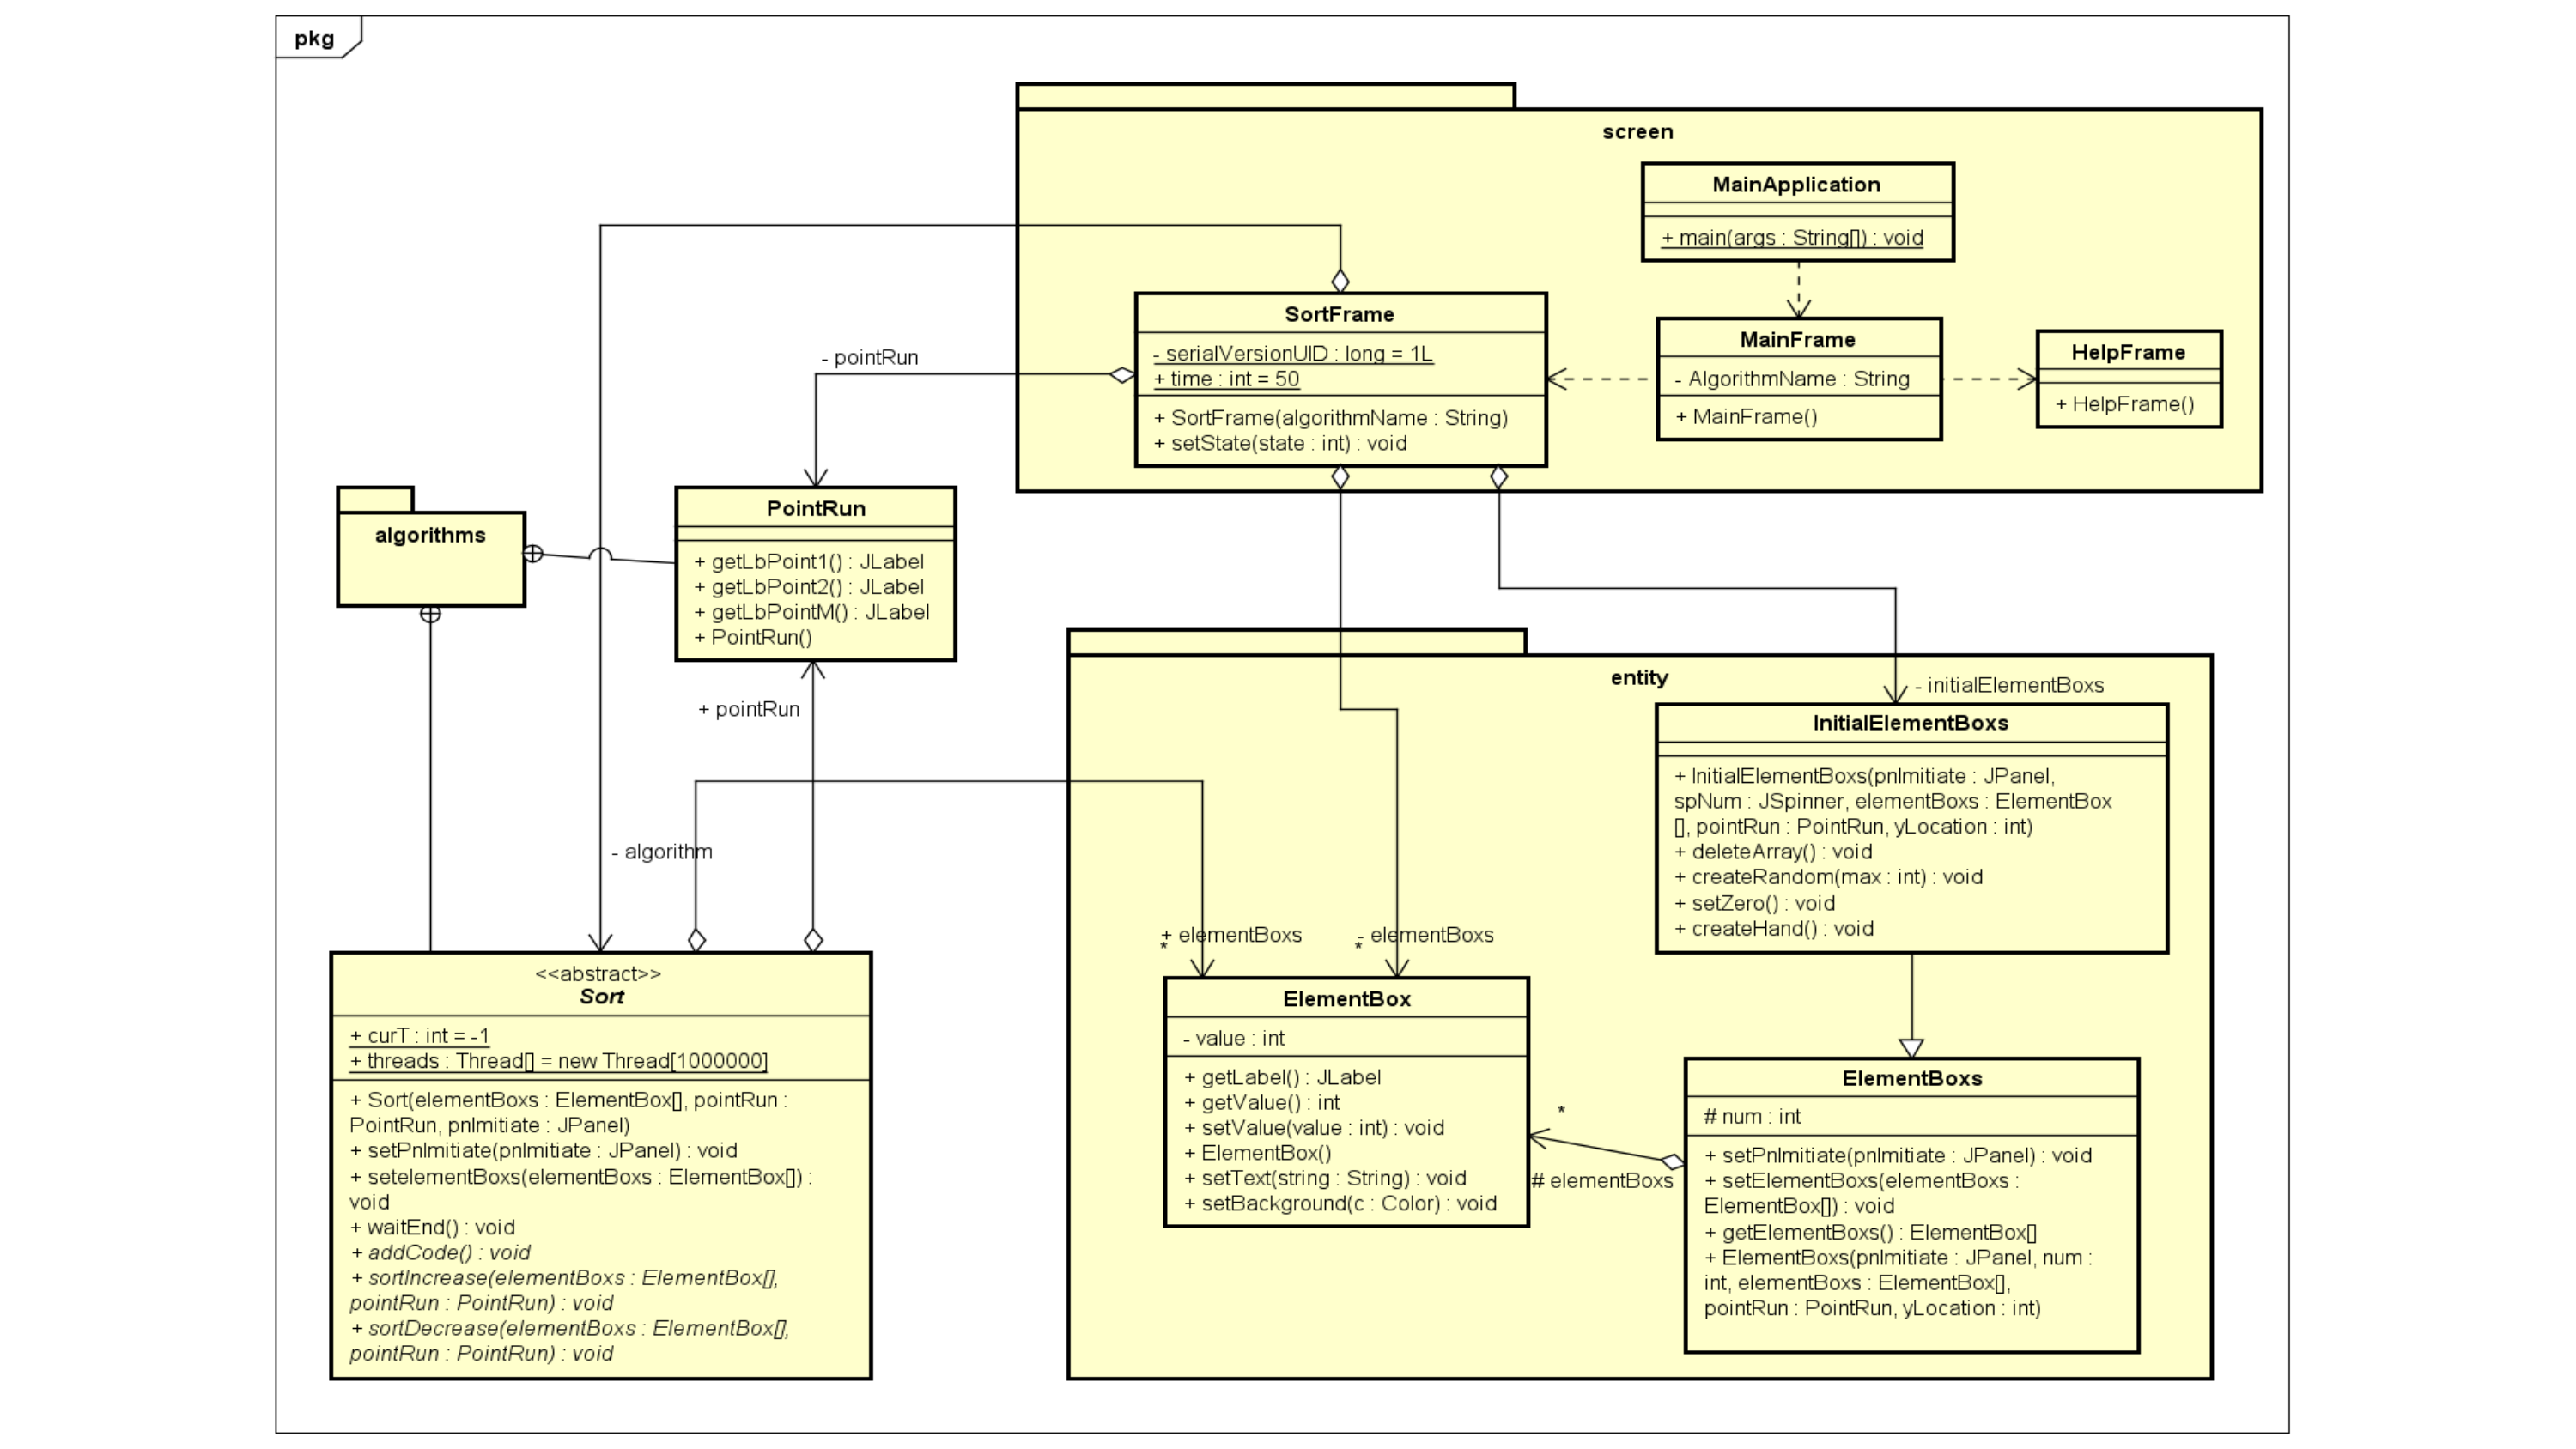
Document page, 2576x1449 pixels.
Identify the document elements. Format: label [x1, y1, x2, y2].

picture [257, 0, 2308, 1449]
